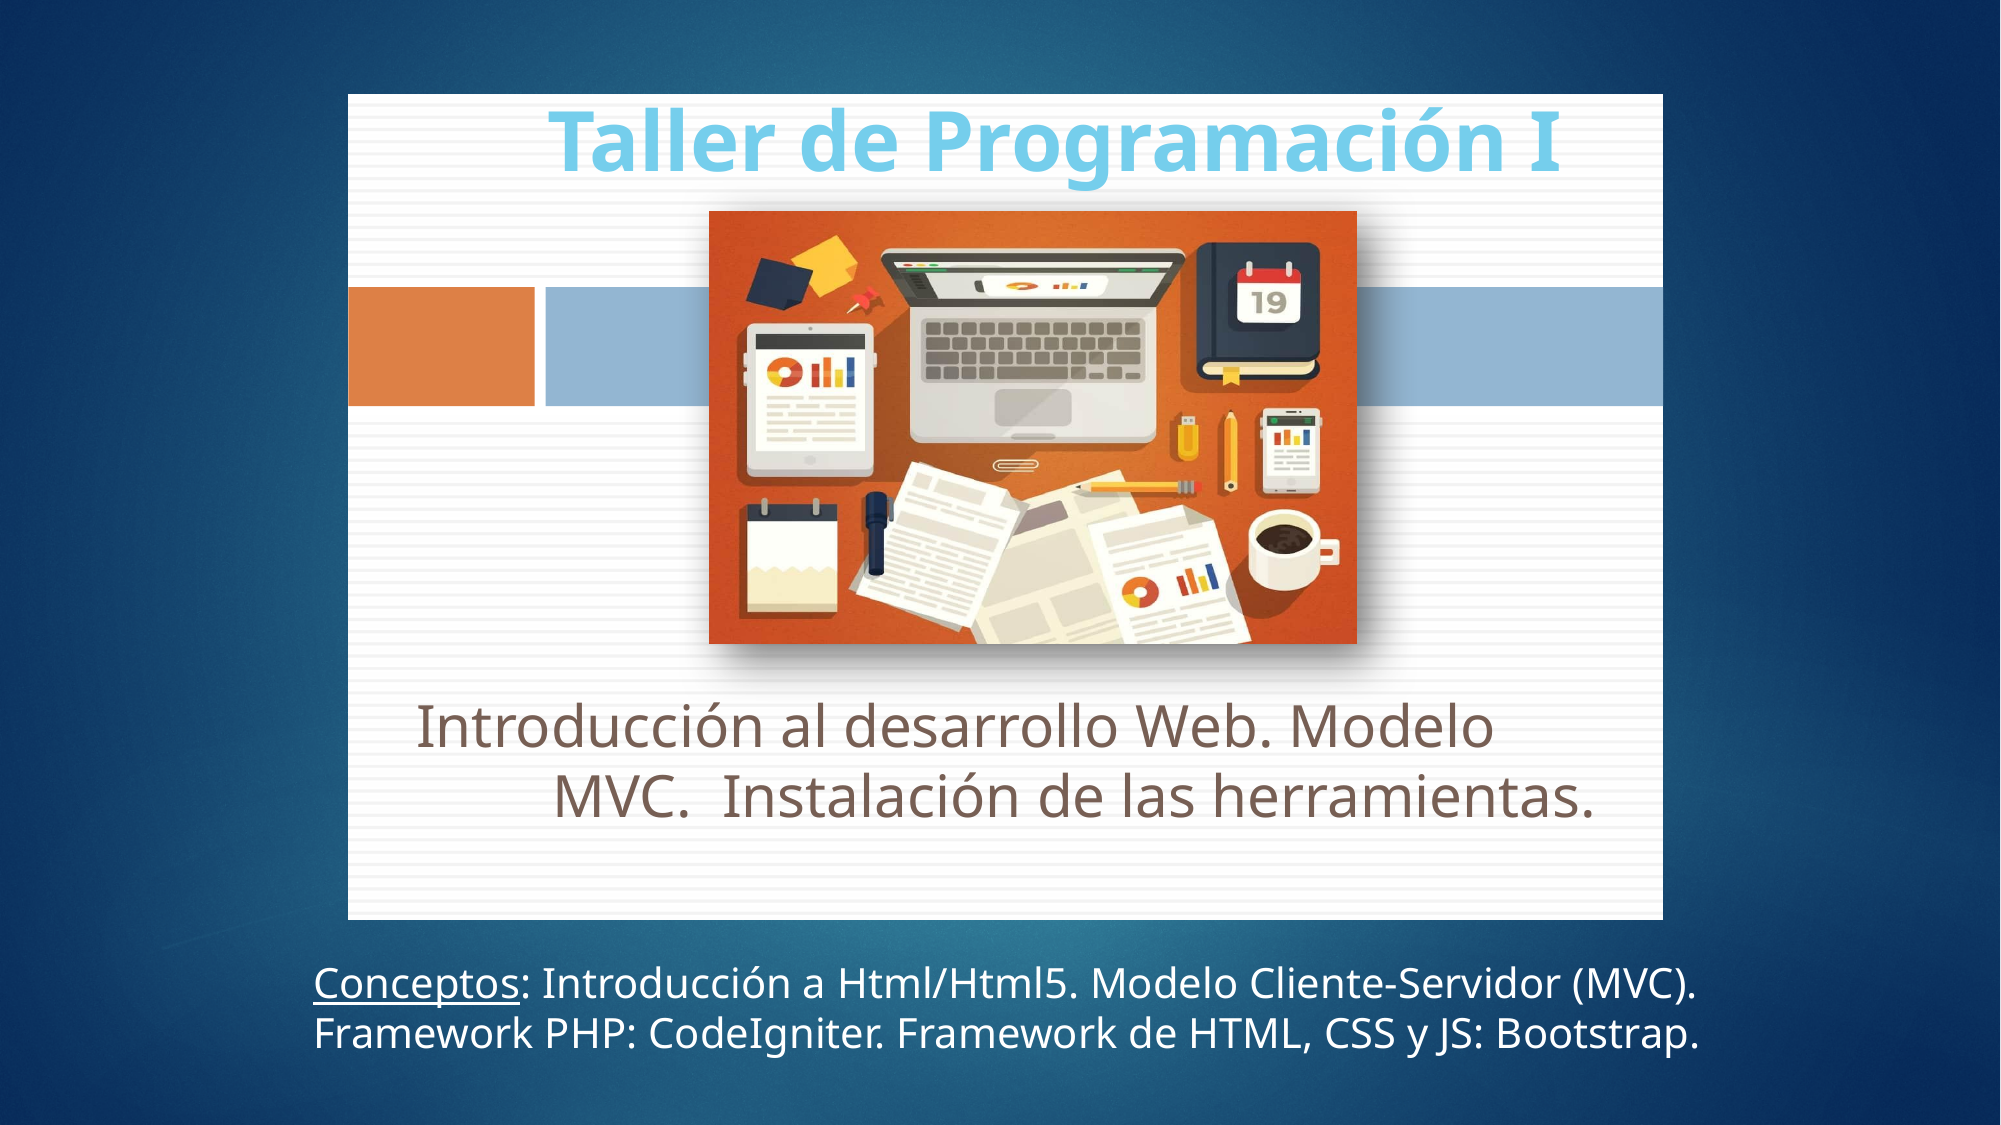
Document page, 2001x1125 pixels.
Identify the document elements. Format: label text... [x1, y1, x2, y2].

text_box Conceptos: Introducción a Html/Html5. Modelo Cliente-Servidor (MVC). Framework PHP: CodeIgniter. Framework de HTML, CSS y JS: Bootstrap. [298, 949, 1911, 1065]
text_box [348, 94, 1664, 920]
text_box Taller de Programación I [545, 86, 1575, 92]
